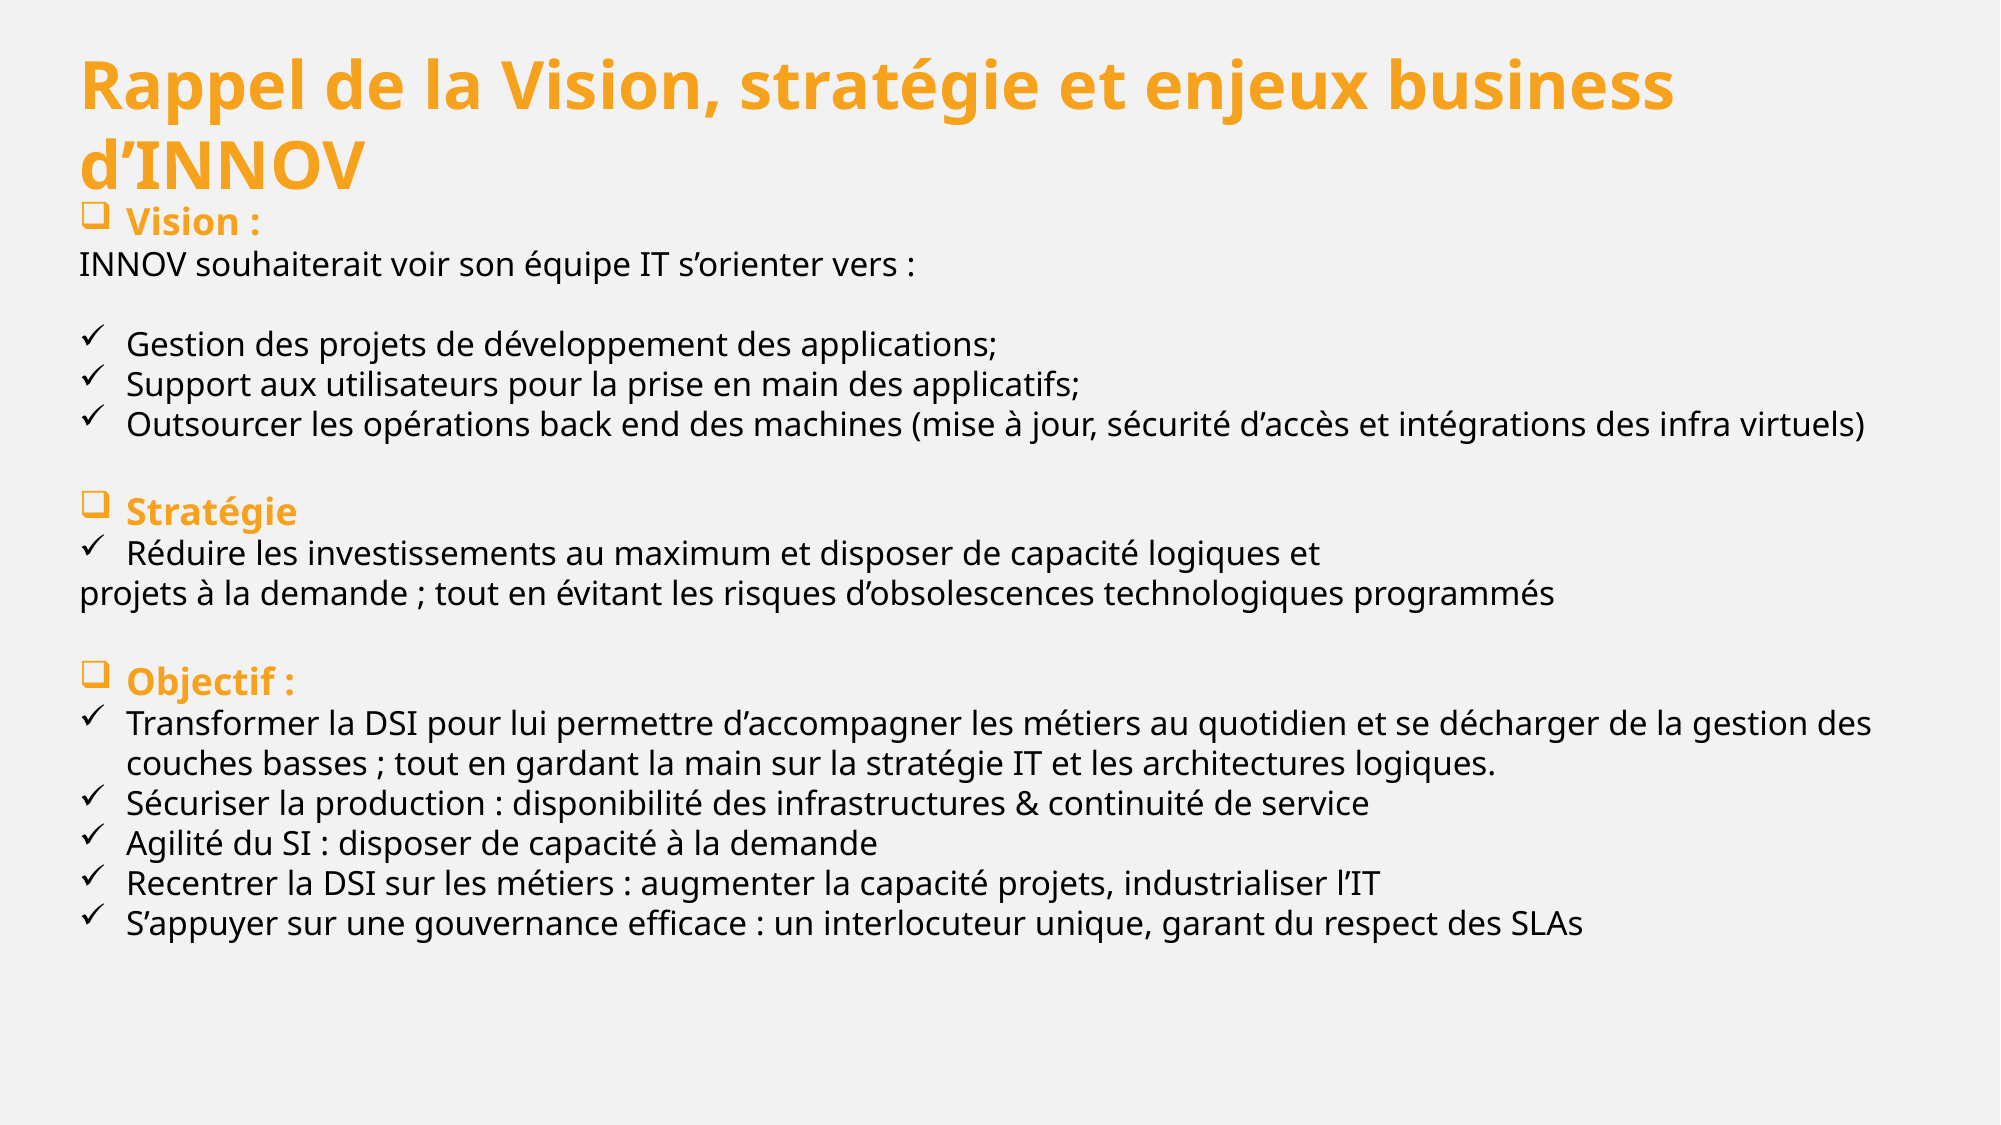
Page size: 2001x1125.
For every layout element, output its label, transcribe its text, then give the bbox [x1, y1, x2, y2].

text_box Vision : INNOV souhaiterait voir son équipe IT s’orienter vers : Gestion des projets de développement des applications; Support aux utilisateurs pour la prise en main des applicatifs; Outsourcer les opérations back end des machines (mise à jour, sécurité d’accès et intégrations des infra virtuels) Stratégie Réduire les investissements au maximum et disposer de capacité logiques et projets à la demande ; tout en évitant les risques d’obsolescences technologiques programmés Objectif : Transformer la DSI pour lui permettre d’accompagner les métiers au quotidien et se décharger de la gestion des couches basses ; tout en gardant la main sur la stratégie IT et les architectures logiques. Sécuriser la production : disponibilité des infrastructures & continuité de service Agilité du SI : disposer de capacité à la demande Recentrer la DSI sur les métiers : augmenter la capacité projets, industrialiser l’IT S’appuyer sur une gouvernance efficace : un interlocuteur unique, garant du respect des SLAs [64, 190, 1902, 950]
text_box Rappel de la Vision, stratégie et enjeux business d’INNOV [64, 35, 1902, 190]
